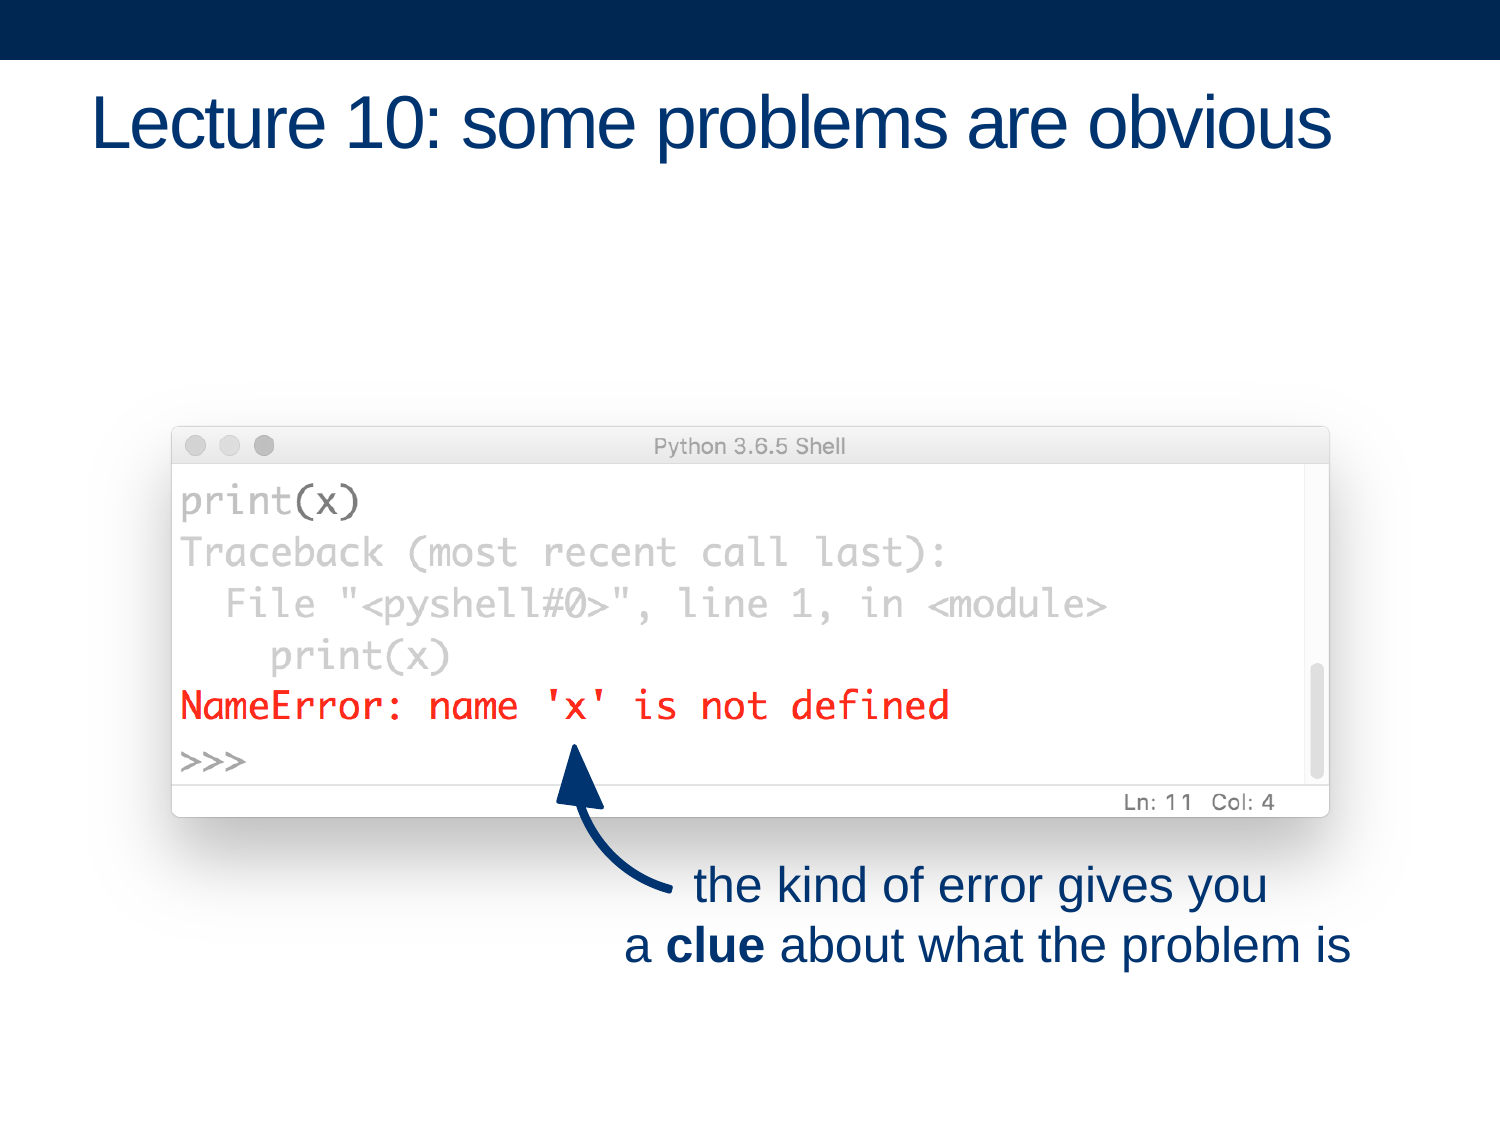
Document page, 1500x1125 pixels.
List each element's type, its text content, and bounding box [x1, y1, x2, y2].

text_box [551, 610, 1372, 983]
picture [177, 685, 962, 729]
title Lecture 10: some problems are obvious [75, 37, 1425, 200]
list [74, 371, 1426, 954]
